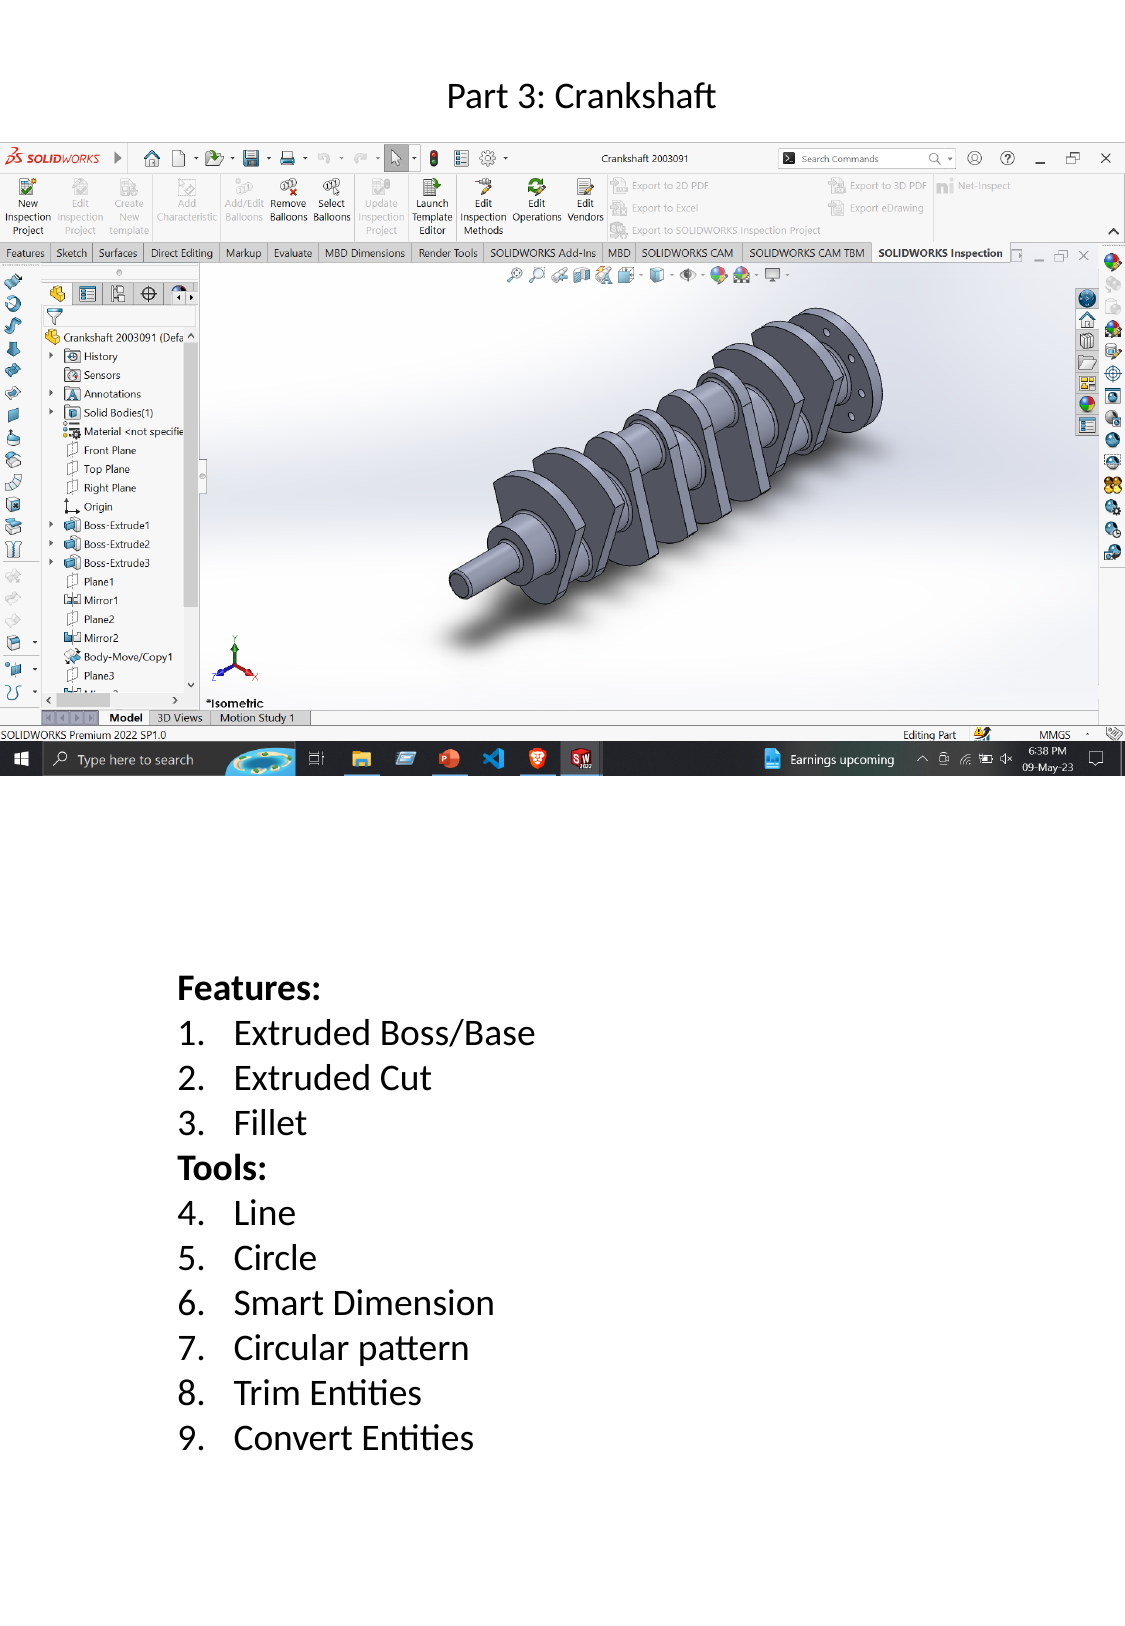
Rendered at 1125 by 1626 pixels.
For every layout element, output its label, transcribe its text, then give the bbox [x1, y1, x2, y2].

text_box Part 3: Crankshaft [431, 63, 828, 124]
text_box Features: Extruded Boss/Base Extruded Cut Fillet Tools: Line Circle Smart Dimension Circular pattern Trim Entities Convert Entities [162, 955, 988, 1511]
picture [0, 142, 1125, 776]
